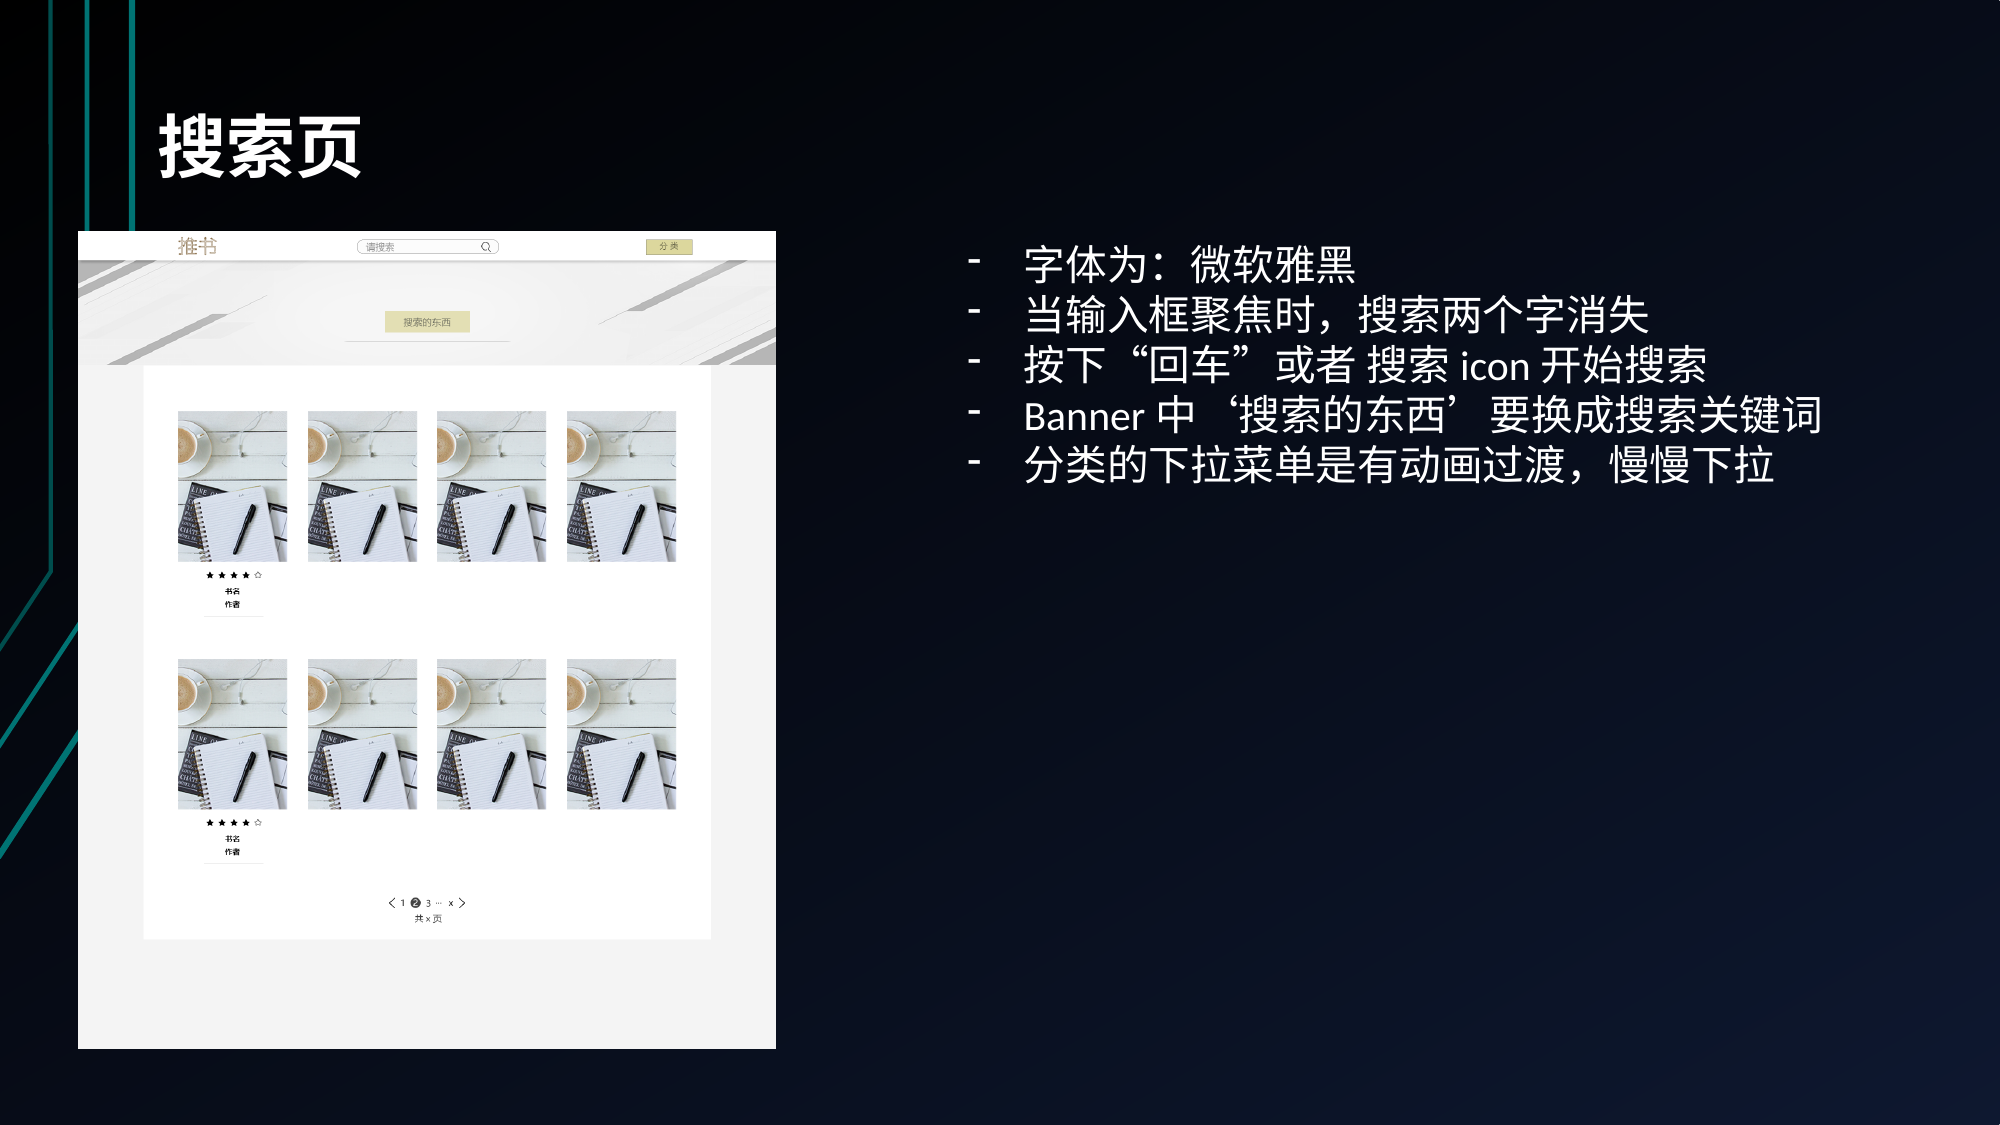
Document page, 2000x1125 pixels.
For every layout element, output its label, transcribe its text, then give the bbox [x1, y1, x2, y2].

title 搜索页 [137, 101, 445, 197]
text_box 字体为：微软雅黑 当输入框聚焦时，搜索两个字消失 按下“回车”或者 搜索icon开始搜索 Banner中‘搜索的东西’要换成搜索关键词 分类的下拉菜单是有动画过渡，慢慢下拉 [952, 231, 1874, 547]
picture [78, 231, 776, 1049]
